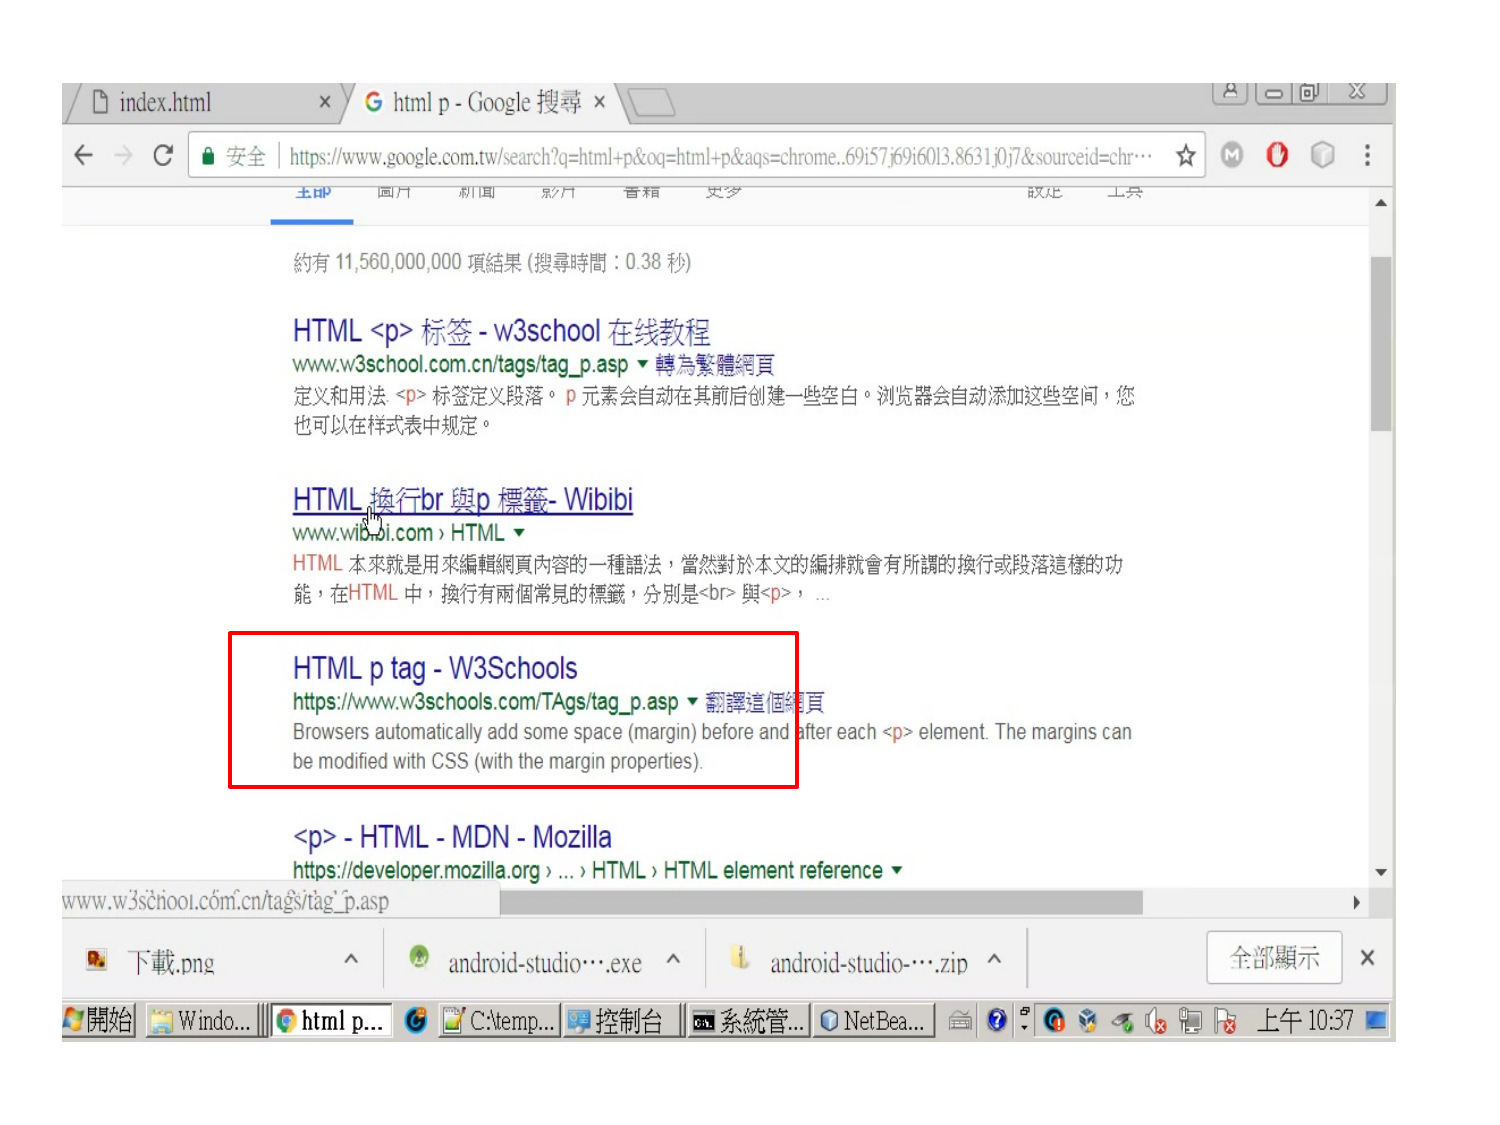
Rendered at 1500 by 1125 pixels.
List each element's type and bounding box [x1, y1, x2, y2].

picture [62, 83, 1396, 1042]
